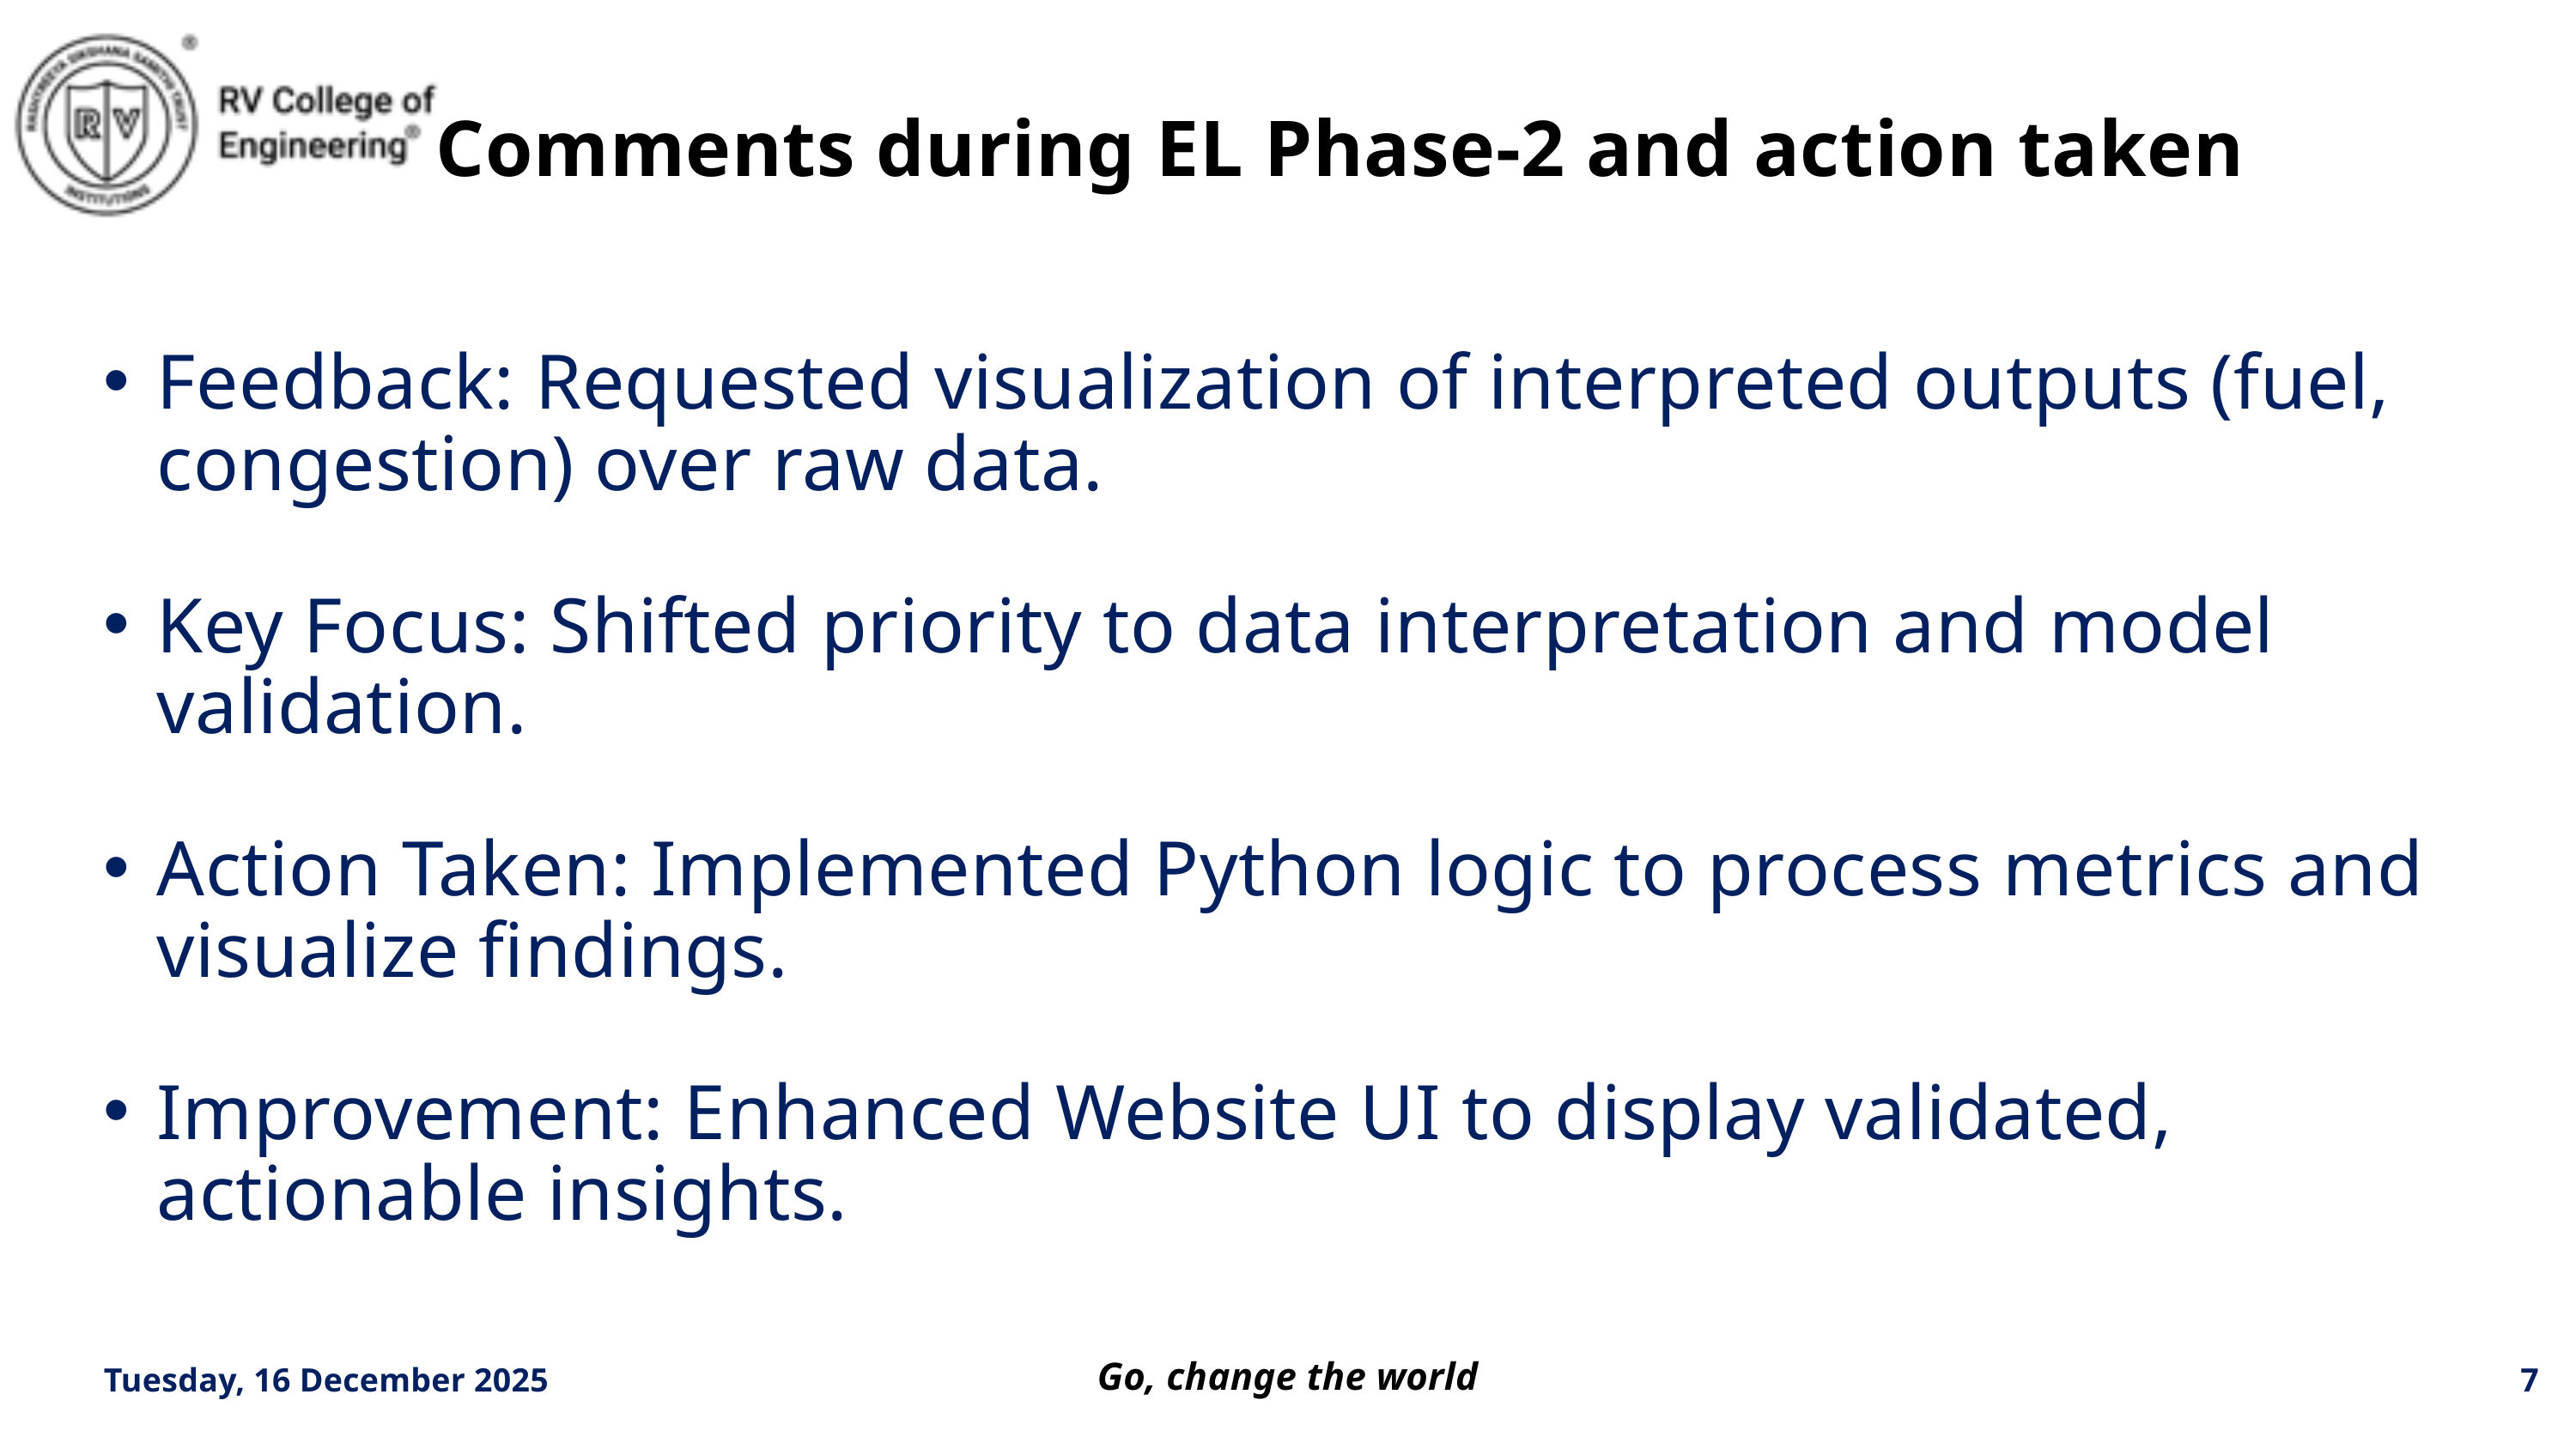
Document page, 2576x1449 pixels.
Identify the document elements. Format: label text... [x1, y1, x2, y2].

text_box Feedback: Requested visualization of interpreted outputs (fuel, congestion) over raw data. Key Focus: Shifted priority to data interpretation and model validation. Action Taken: Implemented Python logic to process metrics and visualize findings. Improvement: Enhanced Website UI to display validated, actionable insights. [49, 343, 2526, 1236]
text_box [1959, 1340, 2540, 1418]
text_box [0, 15, 465, 227]
text_box Comments during EL Phase-2 and action taken [468, 99, 2250, 192]
text_box Go, change the world [1067, 1352, 1508, 1398]
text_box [36, 1340, 617, 1418]
